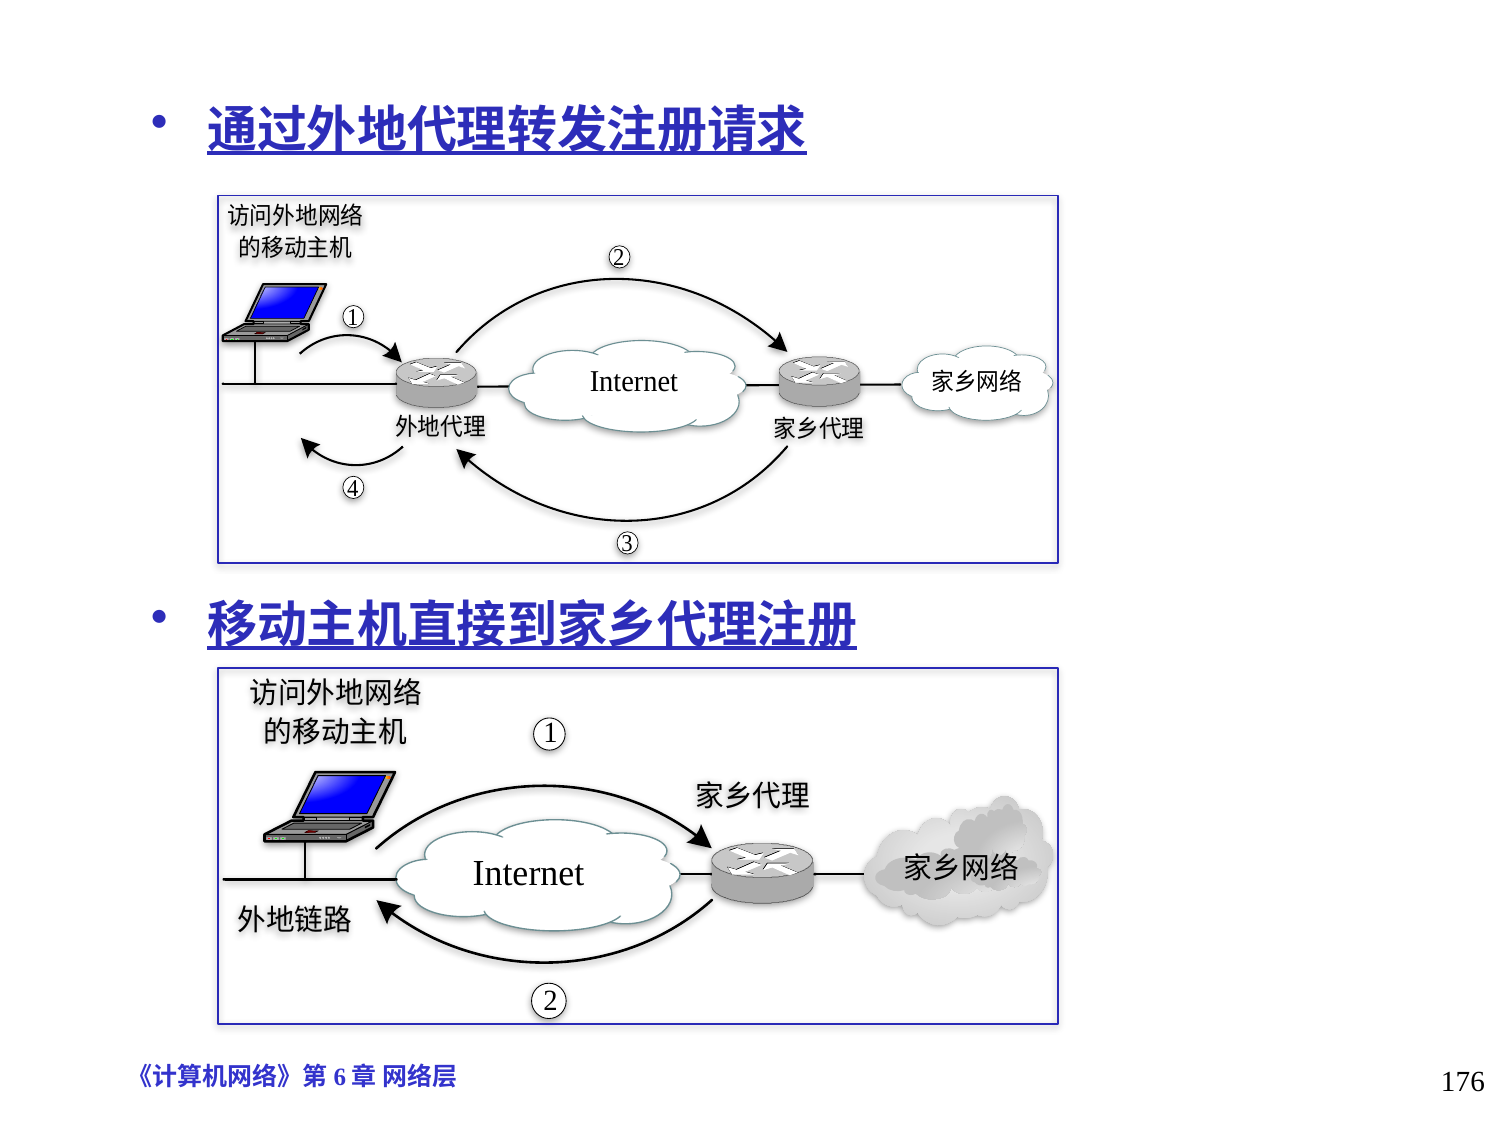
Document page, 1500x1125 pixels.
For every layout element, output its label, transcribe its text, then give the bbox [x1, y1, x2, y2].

footer 《计算机网络》第6章 网络层 [112, 1022, 988, 1101]
picture [218, 196, 1058, 563]
picture [218, 668, 1058, 1024]
list 通过外地代理转发注册请求 移动主机直接到家乡代理注册 [135, 89, 1412, 965]
slide_number 176 [1187, 1054, 1500, 1125]
